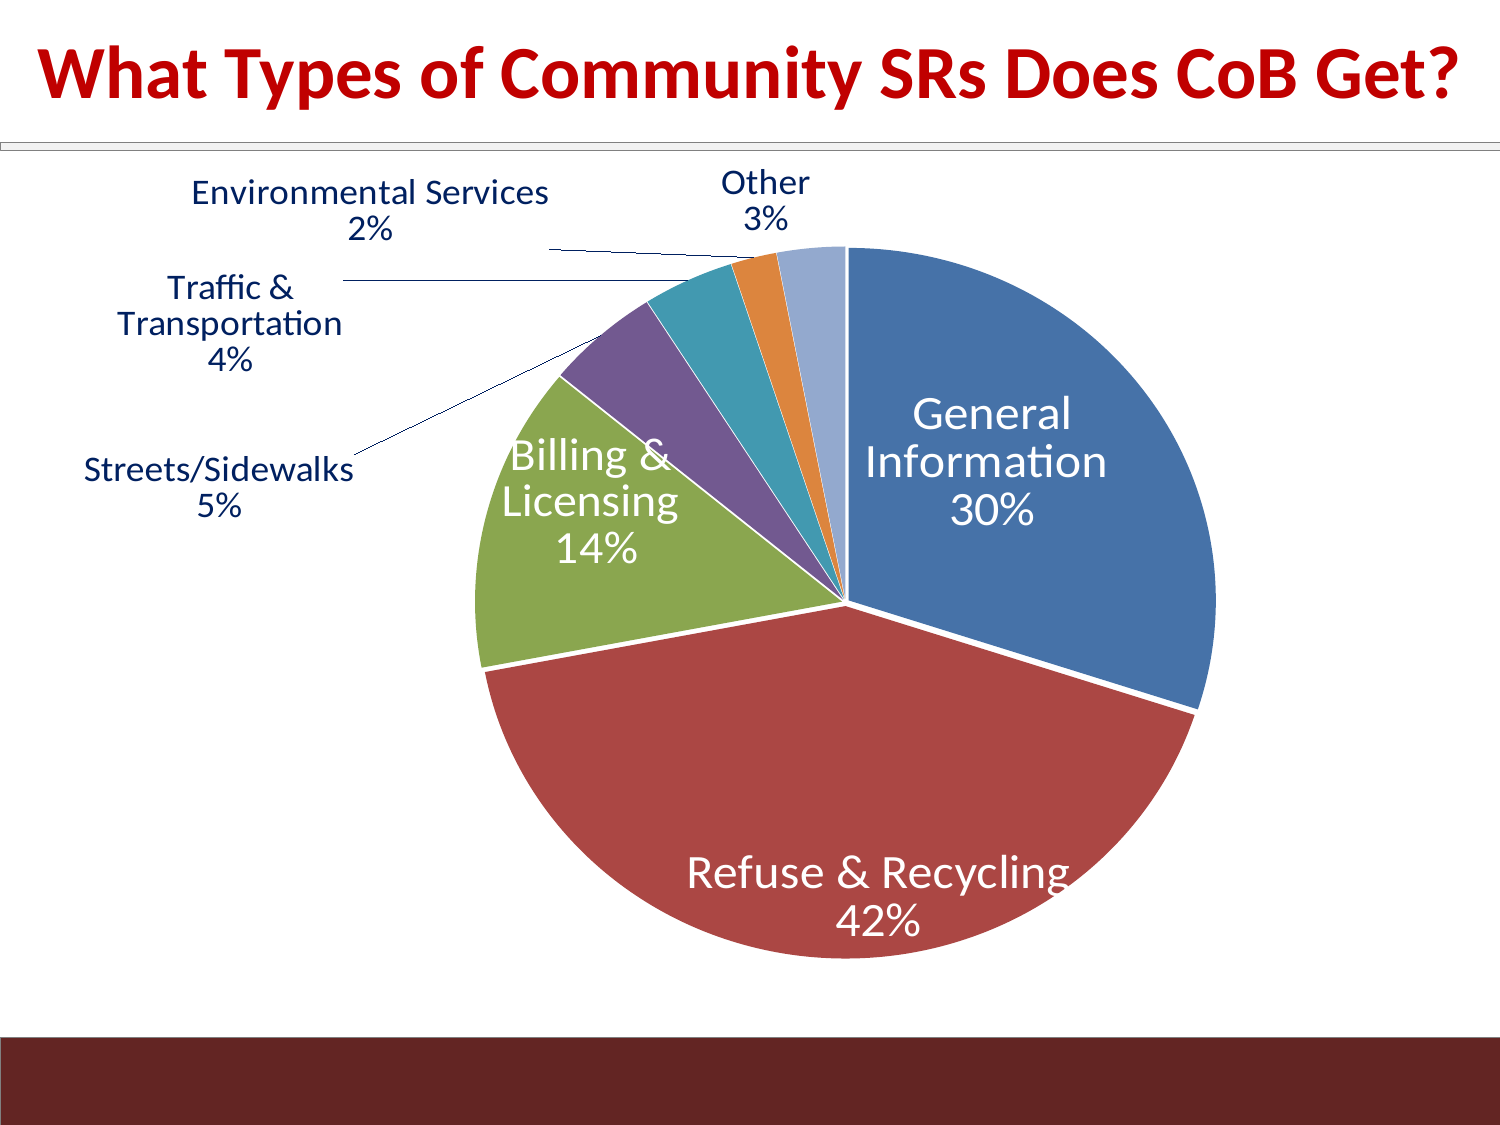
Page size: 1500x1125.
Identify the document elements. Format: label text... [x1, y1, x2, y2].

chart [62, 162, 1500, 1063]
text_box What Types of Community SRs Does CoB Get? [0, 0, 1500, 138]
